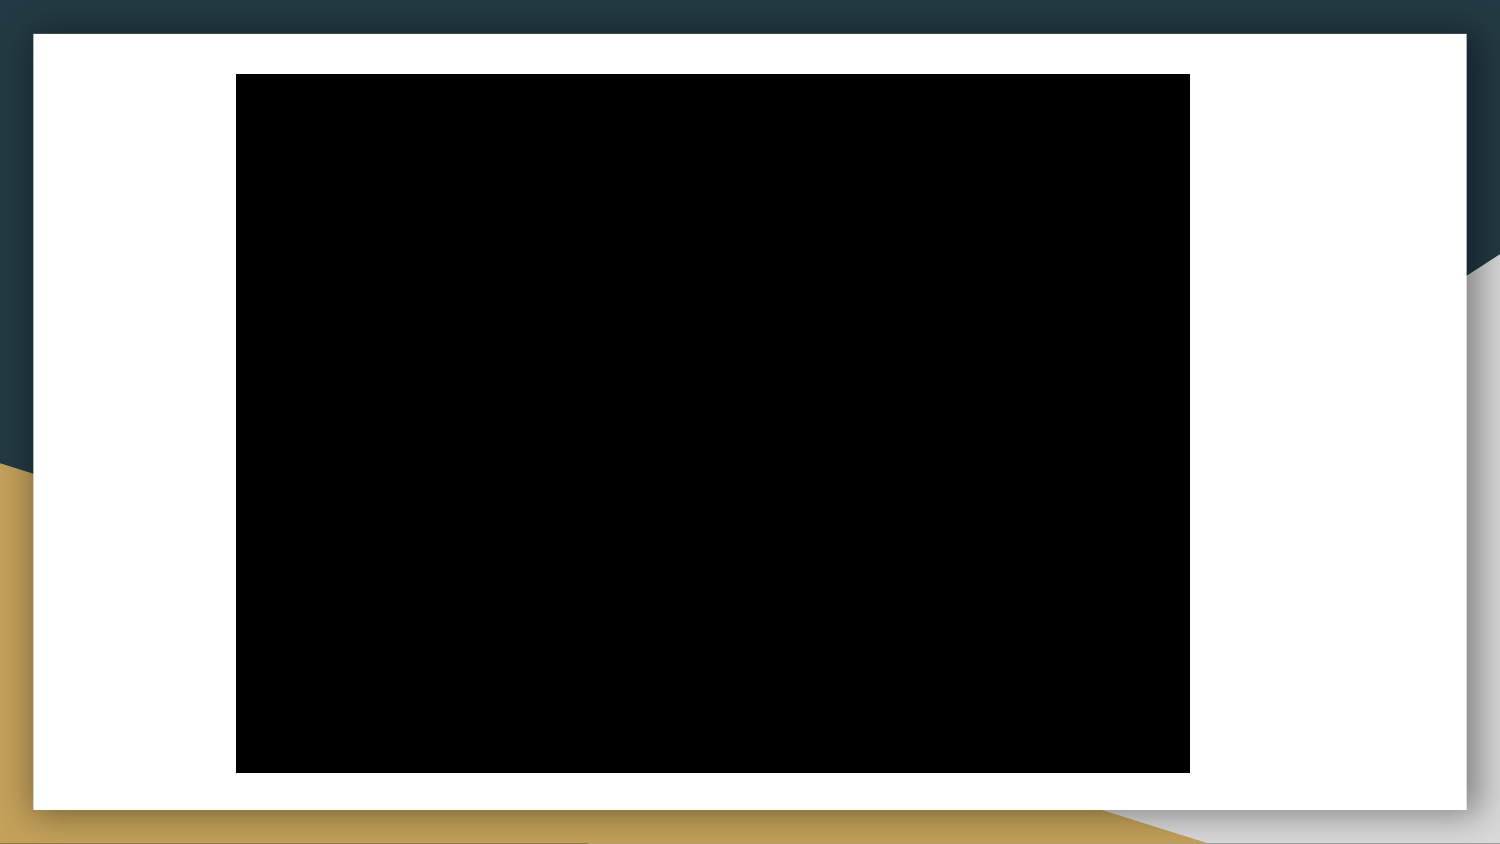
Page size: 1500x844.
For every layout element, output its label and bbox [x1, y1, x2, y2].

picture [236, 74, 1190, 773]
